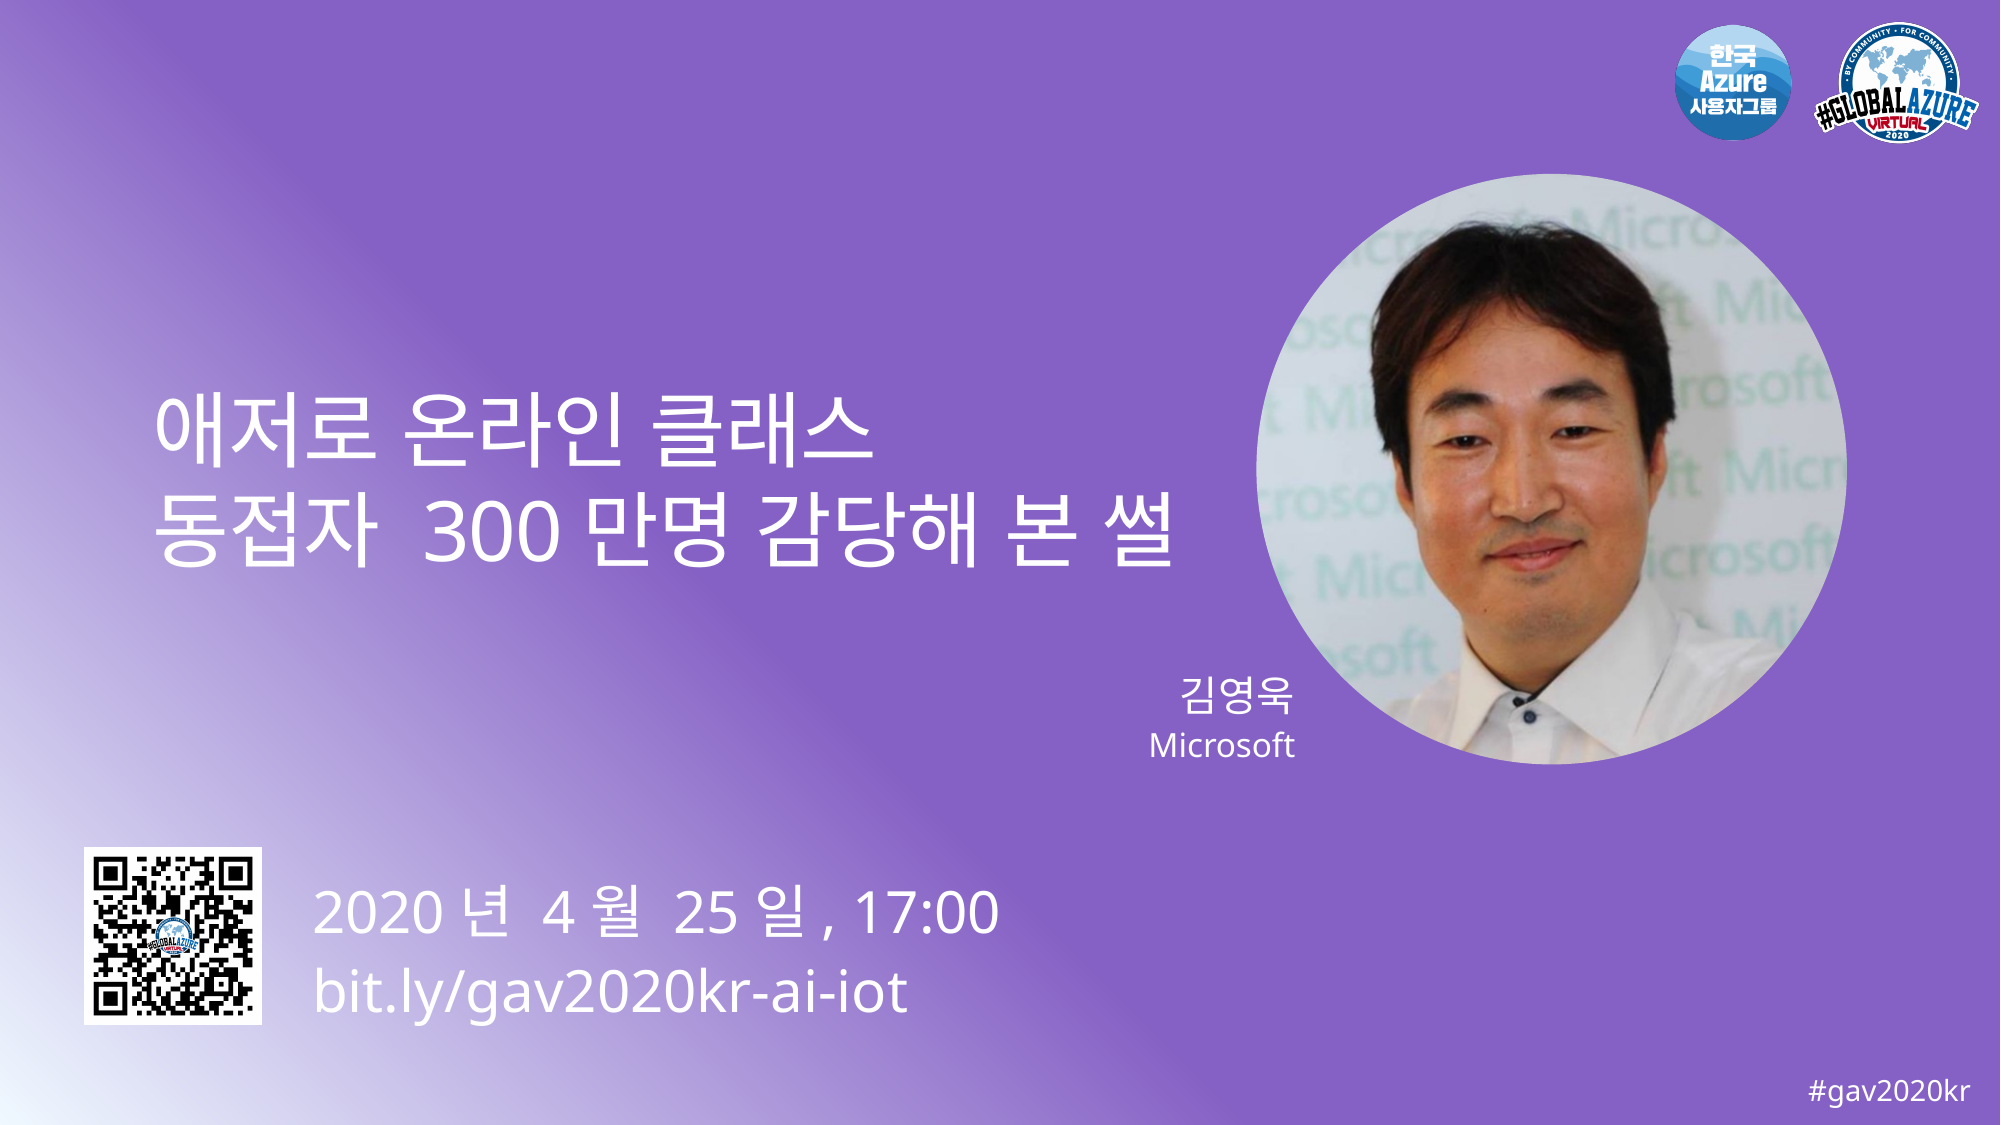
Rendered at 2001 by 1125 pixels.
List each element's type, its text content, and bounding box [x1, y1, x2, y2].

list bit.ly/gav2020kr-ai-iot [312, 954, 1379, 1025]
picture [1256, 173, 1848, 765]
list 김영욱 [830, 669, 1256, 721]
picture [1813, 19, 1980, 148]
list Microsoft [830, 724, 1256, 765]
list 2020년 4월 25일, 17:00 [312, 874, 1379, 946]
title 애저로 온라인 클래스 동접자 300만명 감당해 본 썰 [153, 375, 1185, 578]
picture [1672, 22, 1794, 143]
picture [84, 847, 262, 1026]
